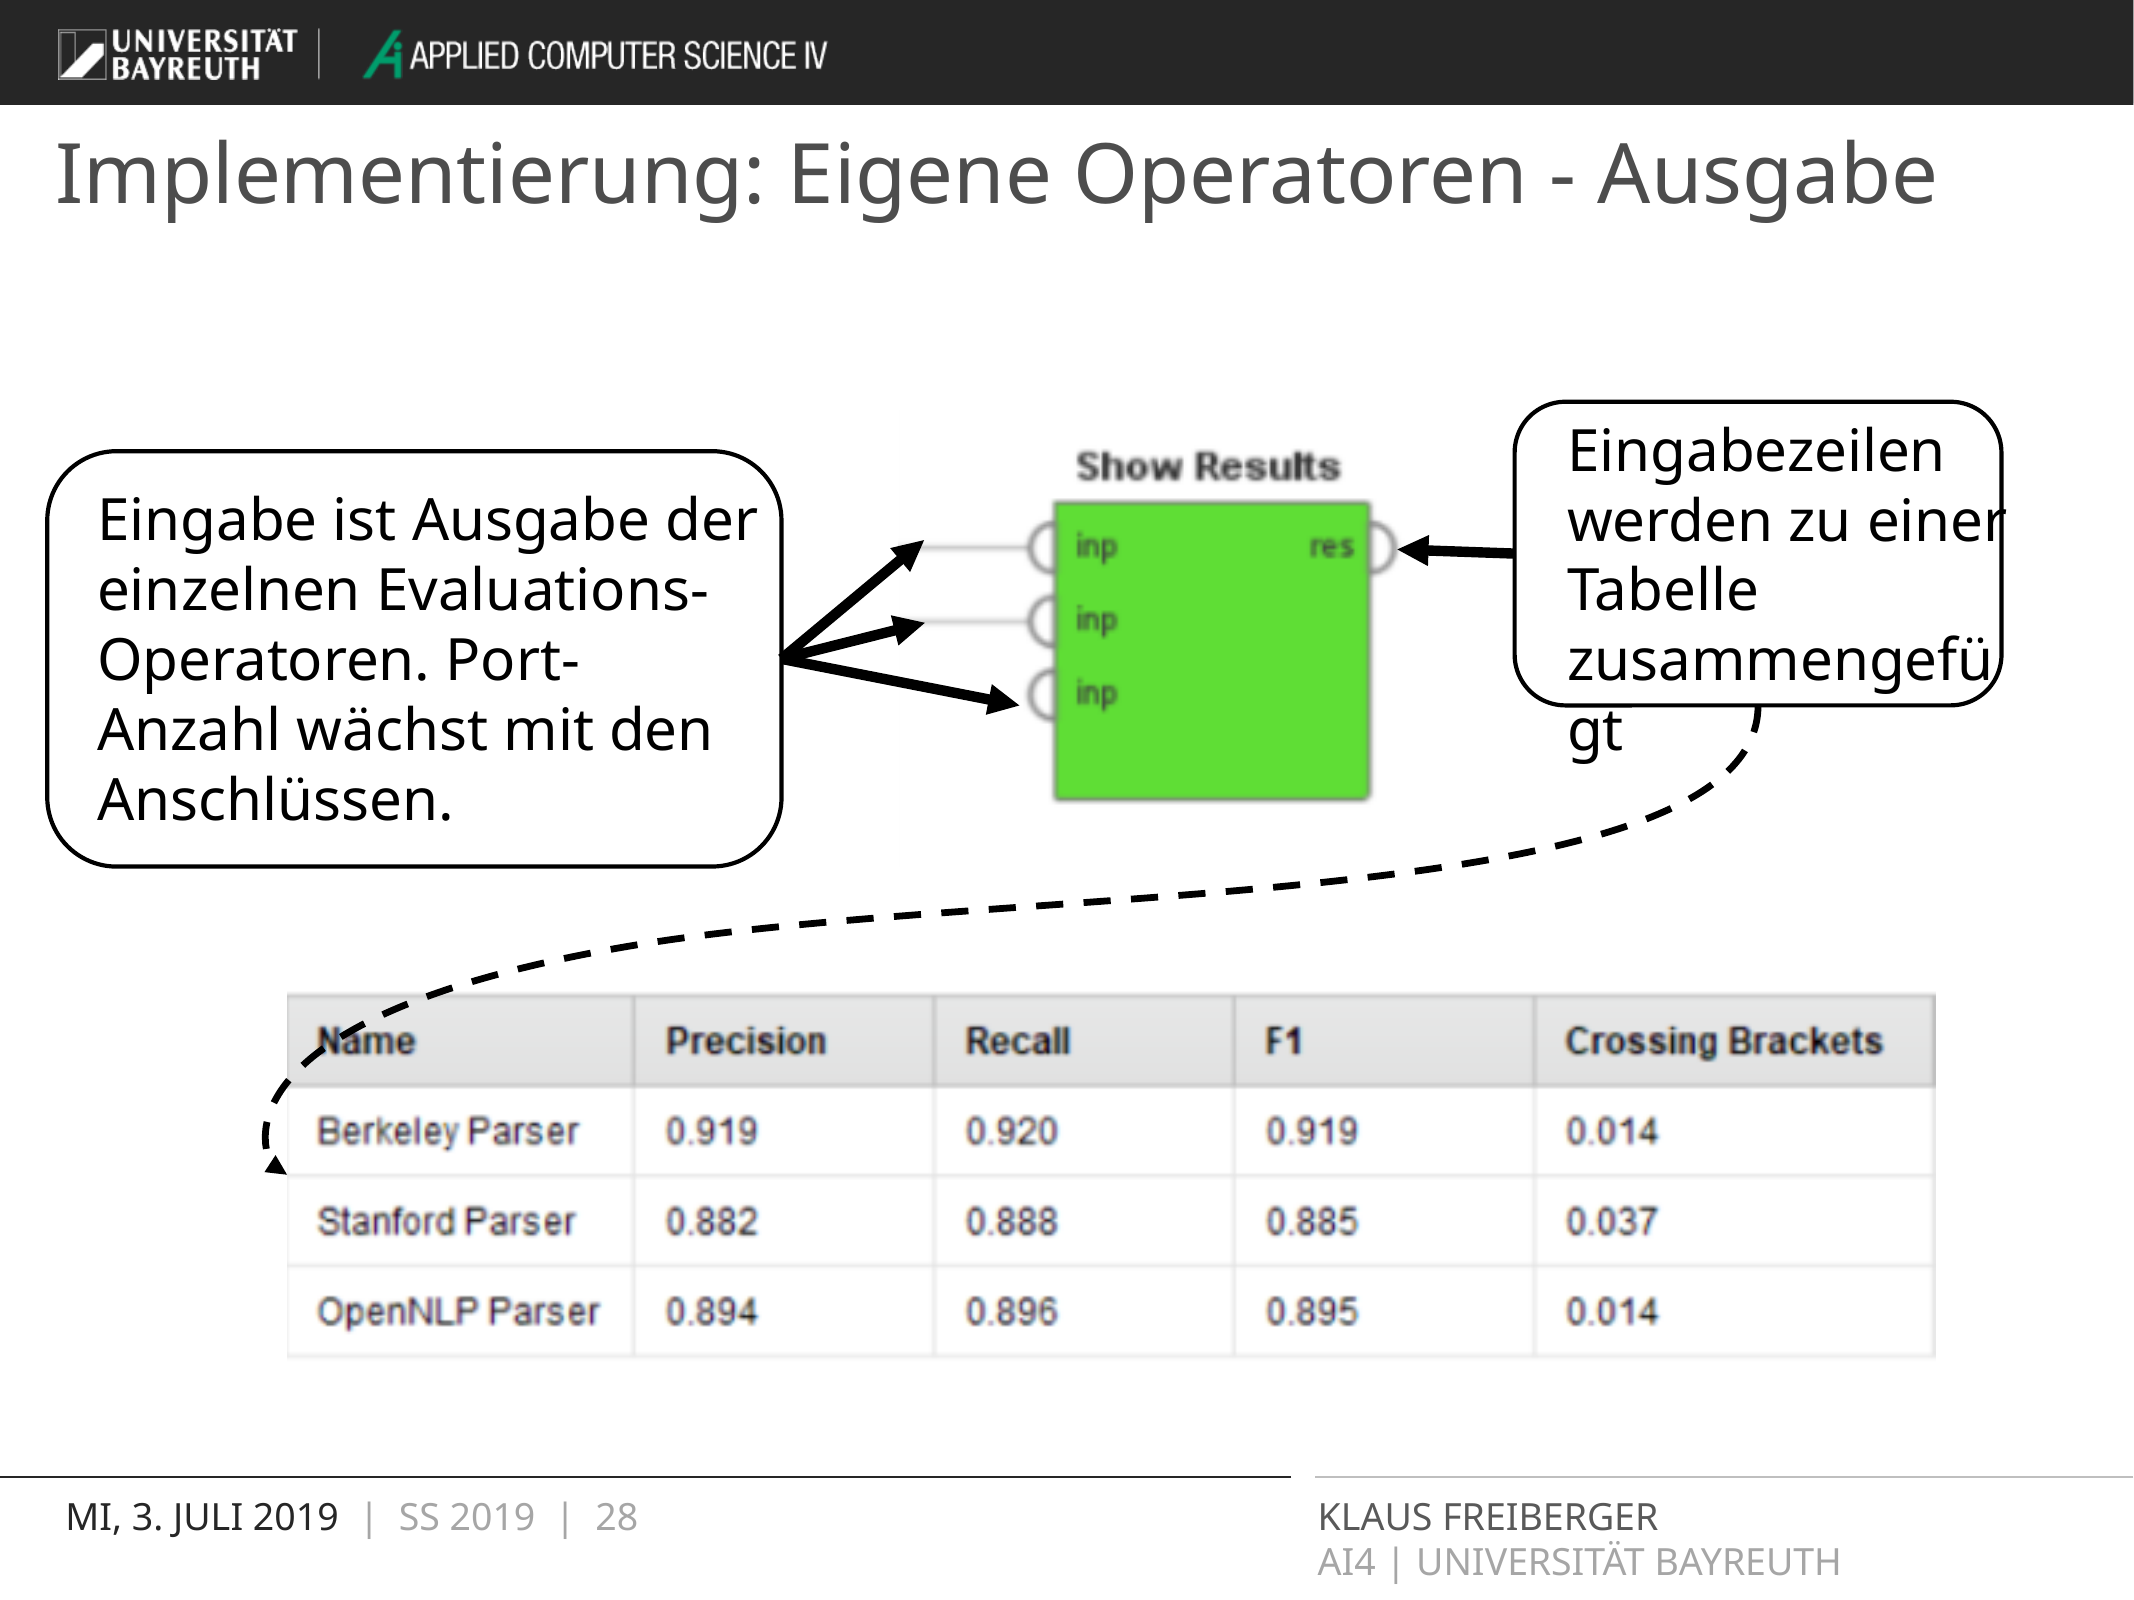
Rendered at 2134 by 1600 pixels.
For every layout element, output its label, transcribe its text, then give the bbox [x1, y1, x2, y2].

picture [1258, 985, 1936, 1365]
picture [357, 27, 831, 82]
text_box [47, 451, 782, 867]
picture [58, 28, 335, 80]
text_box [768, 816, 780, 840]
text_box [787, 204, 1258, 1600]
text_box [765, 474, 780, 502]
title Implementierung: Eigene Operatoren - Ausgabe [49, 107, 2040, 233]
picture [1258, 409, 1442, 867]
picture [286, 985, 787, 1365]
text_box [1397, 401, 2040, 706]
